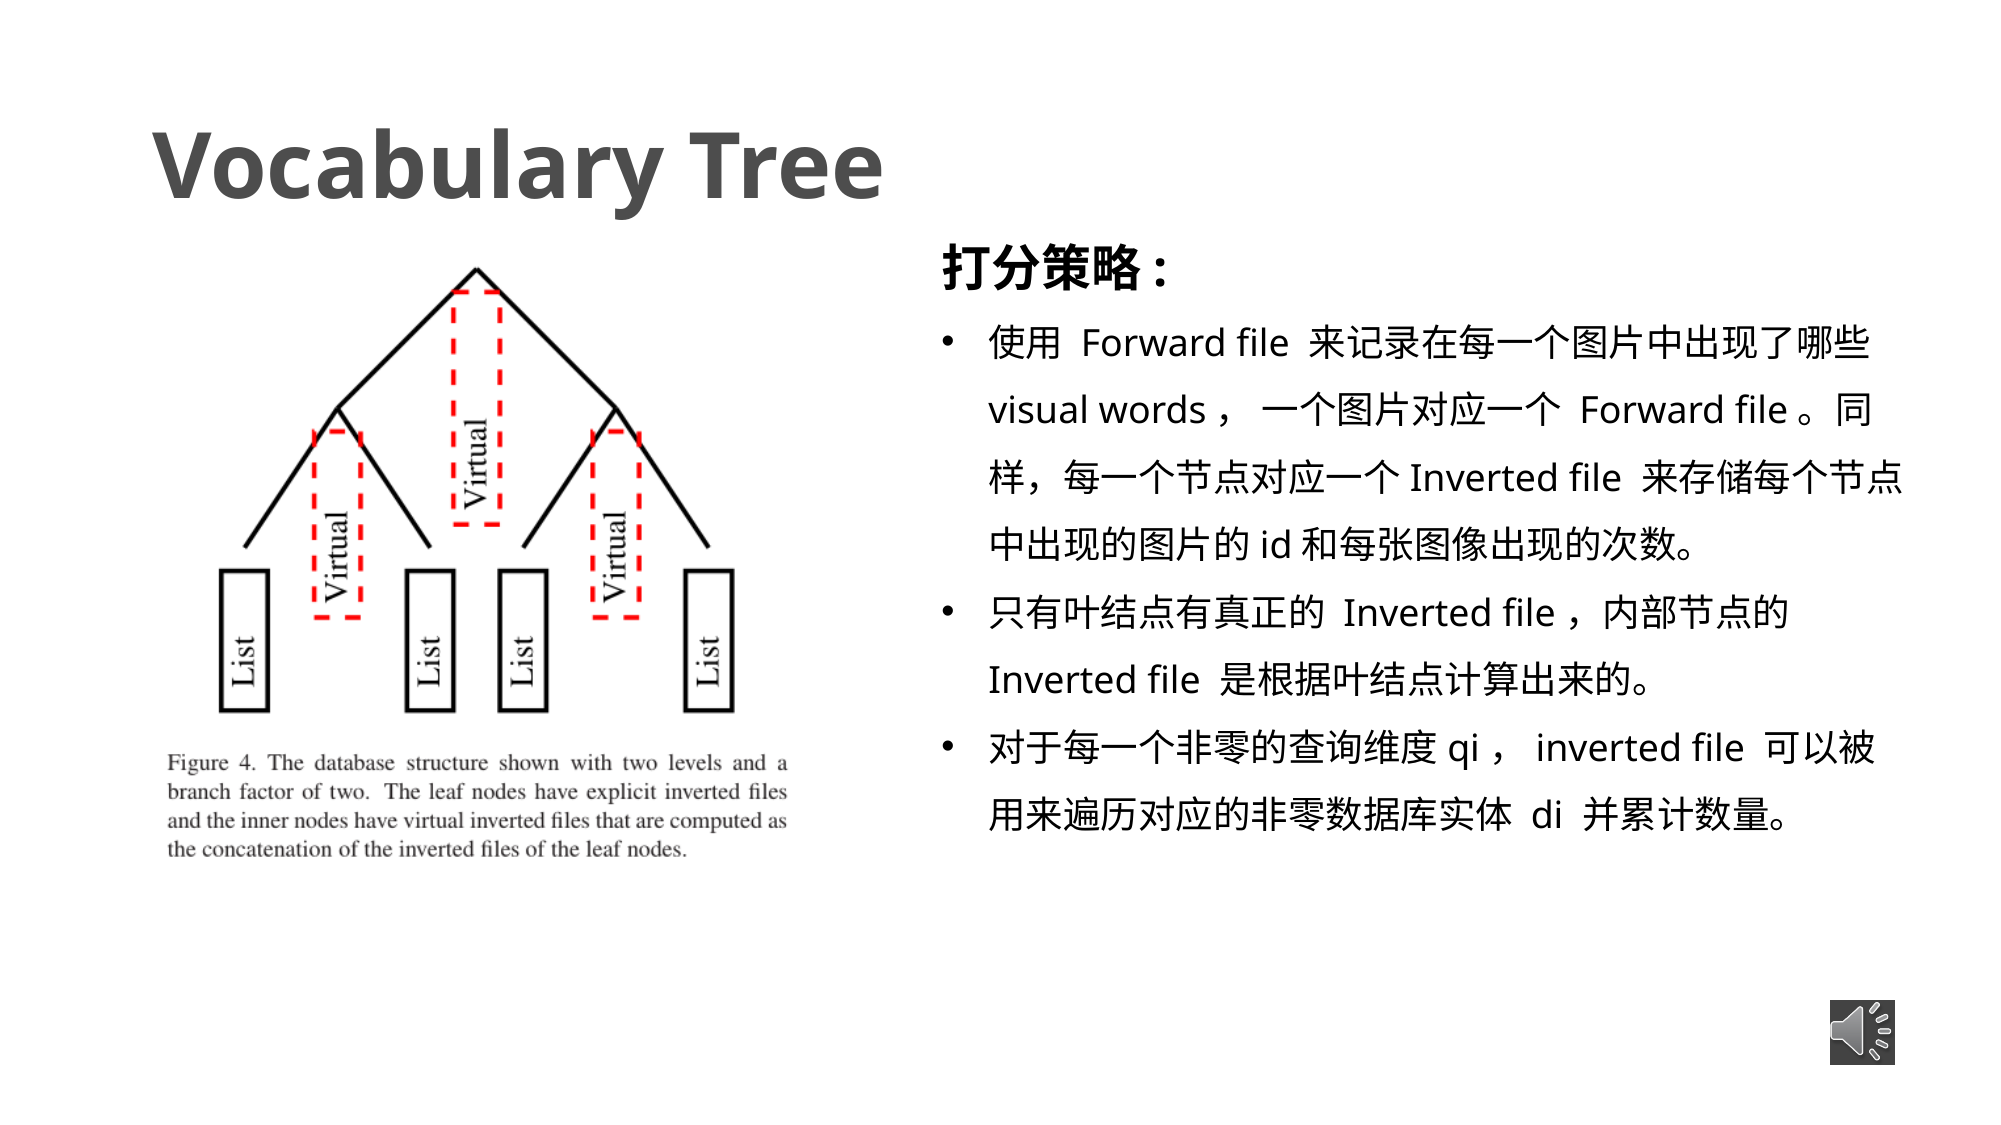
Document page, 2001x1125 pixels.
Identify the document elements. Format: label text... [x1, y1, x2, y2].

title Vocabulary Tree [137, 59, 1863, 278]
text_box 打分策略: 使用 Forward file 来记录在每一个图片中出现了哪些visual words， 一个图片对应一个 Forward file。同样，每一个节点对应一个Inverted file 来存储每个节点中出现的图片的id和每张图像出现的次数。 只有叶结点有真正的 Inverted file，内部节点的 Inverted file 是根据叶结点计算出来的。 对于每一个非零的查询维度qi，inverted file 可以被用来遍历对应的非零数据库实体 di 并累计数量。 [926, 198, 1925, 844]
picture [1829, 999, 1896, 1066]
picture [160, 251, 794, 874]
